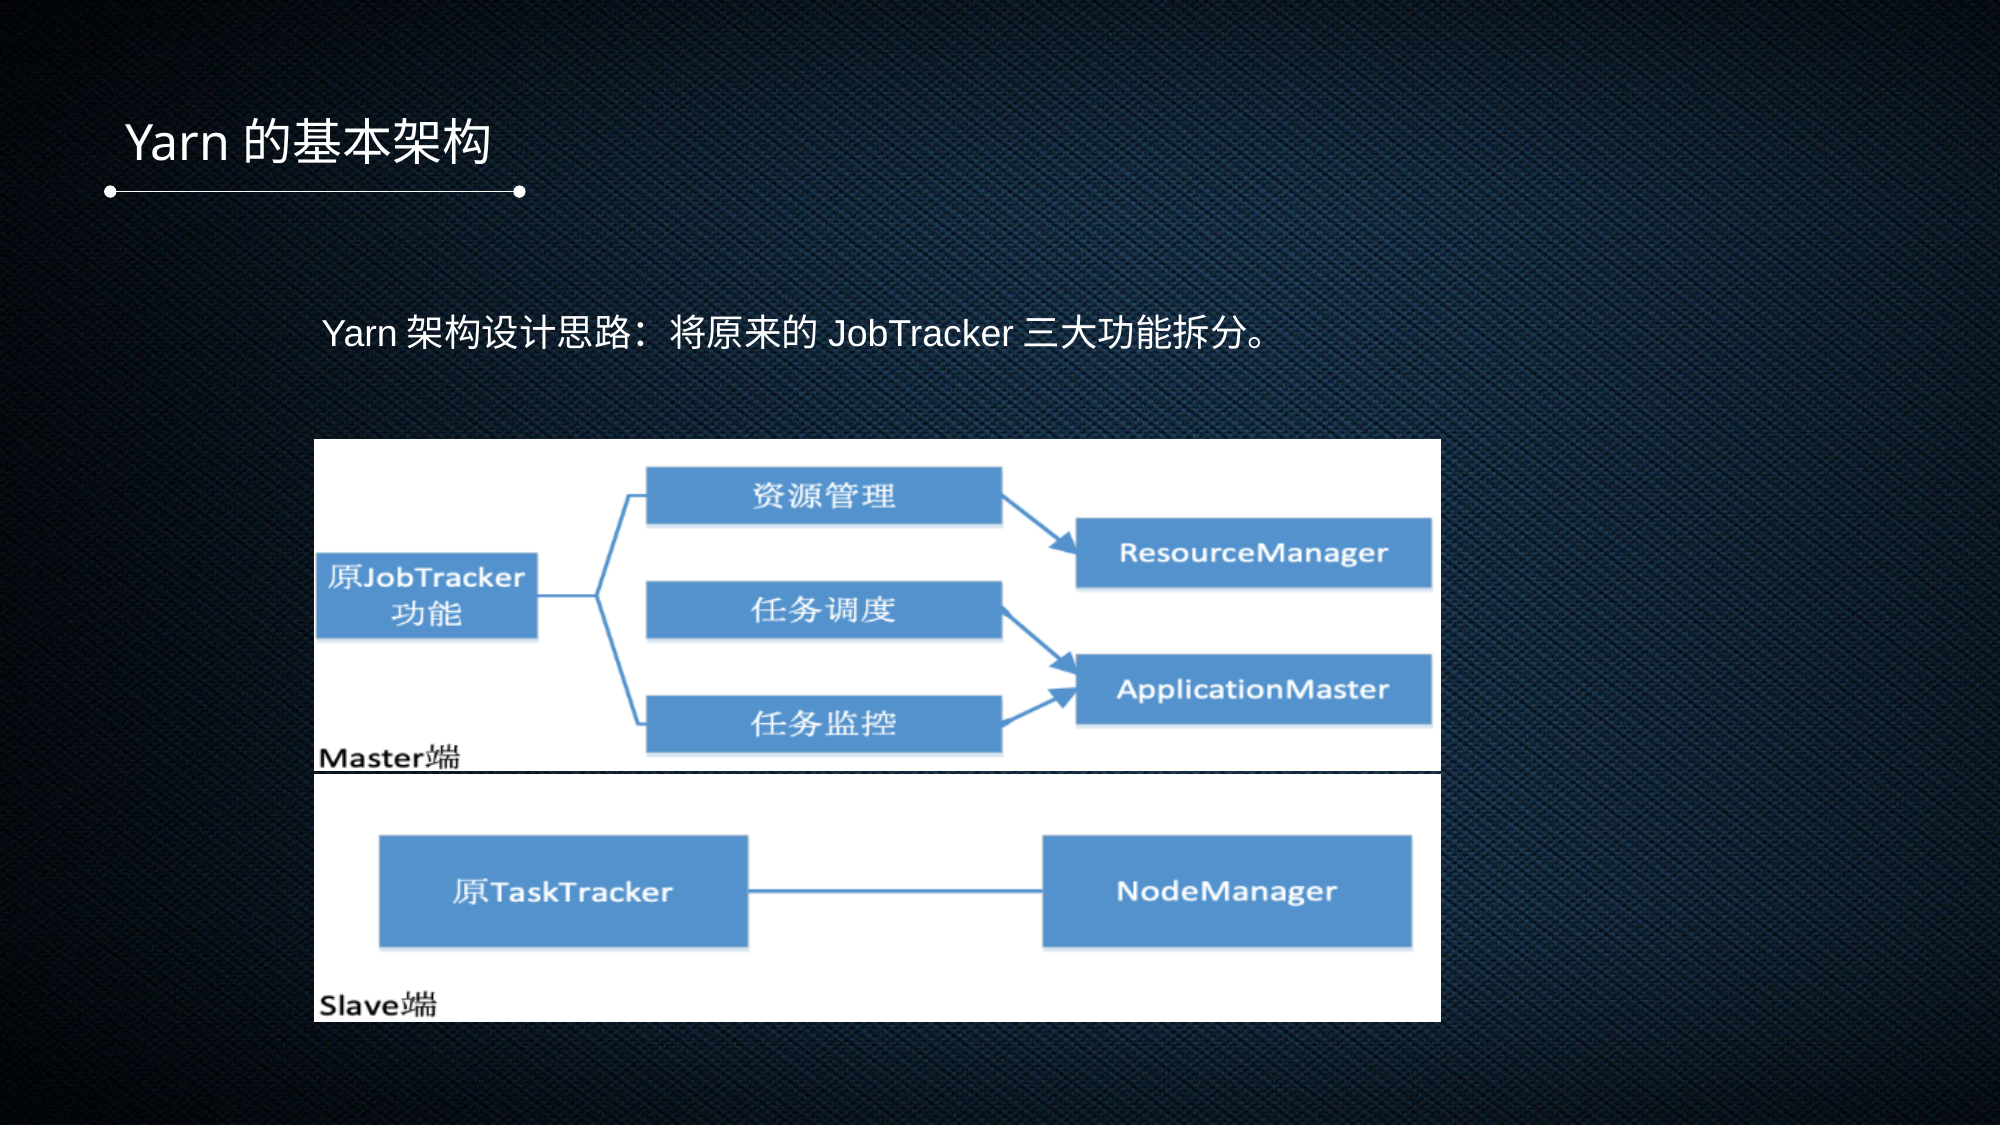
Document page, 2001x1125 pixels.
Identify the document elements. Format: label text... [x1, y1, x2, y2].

picture [0, 0, 2000, 1125]
text_box Yarn架构设计思路：将原来的JobTracker三大功能拆分。 [306, 301, 1300, 362]
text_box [110, 103, 825, 192]
